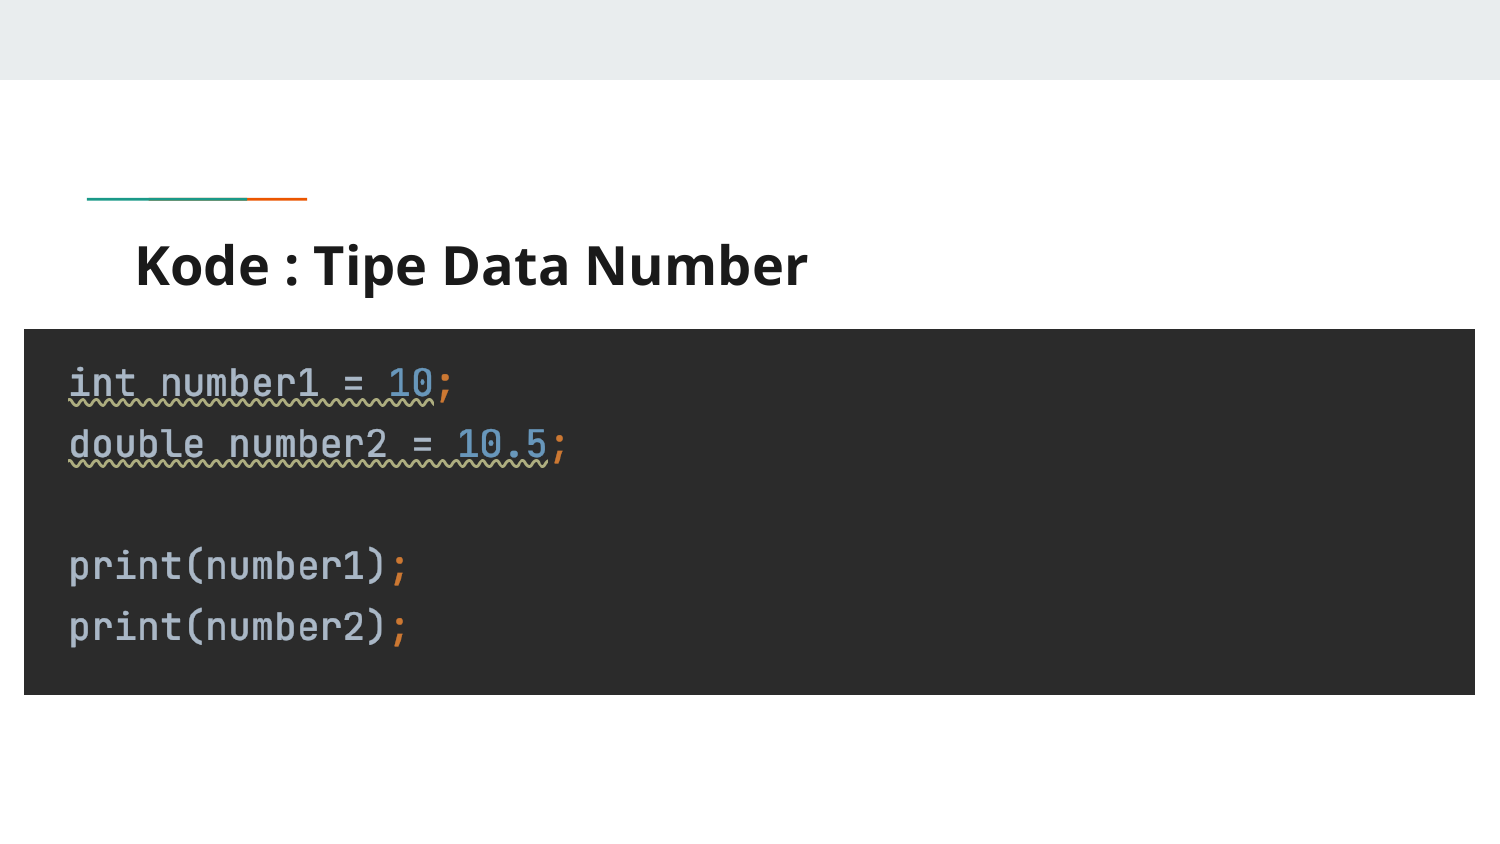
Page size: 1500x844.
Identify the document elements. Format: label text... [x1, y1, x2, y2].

title Kode : Tipe Data Number [119, 216, 1381, 305]
picture [24, 328, 1476, 695]
